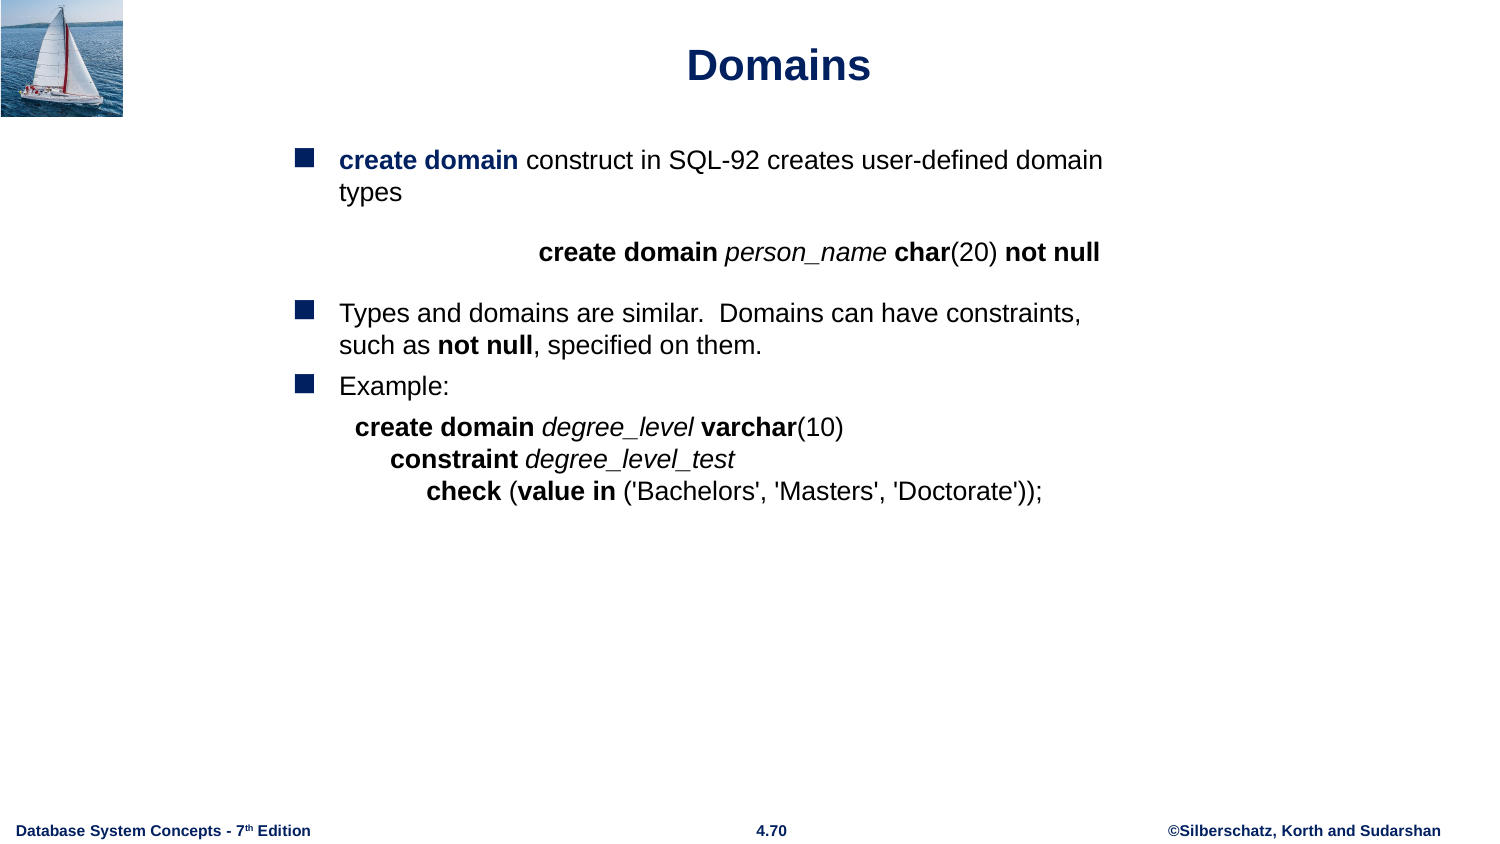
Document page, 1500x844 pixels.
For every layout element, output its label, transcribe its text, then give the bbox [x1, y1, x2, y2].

title Domains [281, 21, 1277, 98]
list create domain construct in SQL-92 creates user-defined domain types create domain person_name char(20) not null Types and domains are similar. Domains can have constraints, such as not null, specified on them. Example: create domain degree_level varchar(10) constraint degree_level_test check (value in ('Bachelors', 'Masters', 'Doctorate')); [282, 135, 1148, 756]
picture [0, 0, 123, 117]
